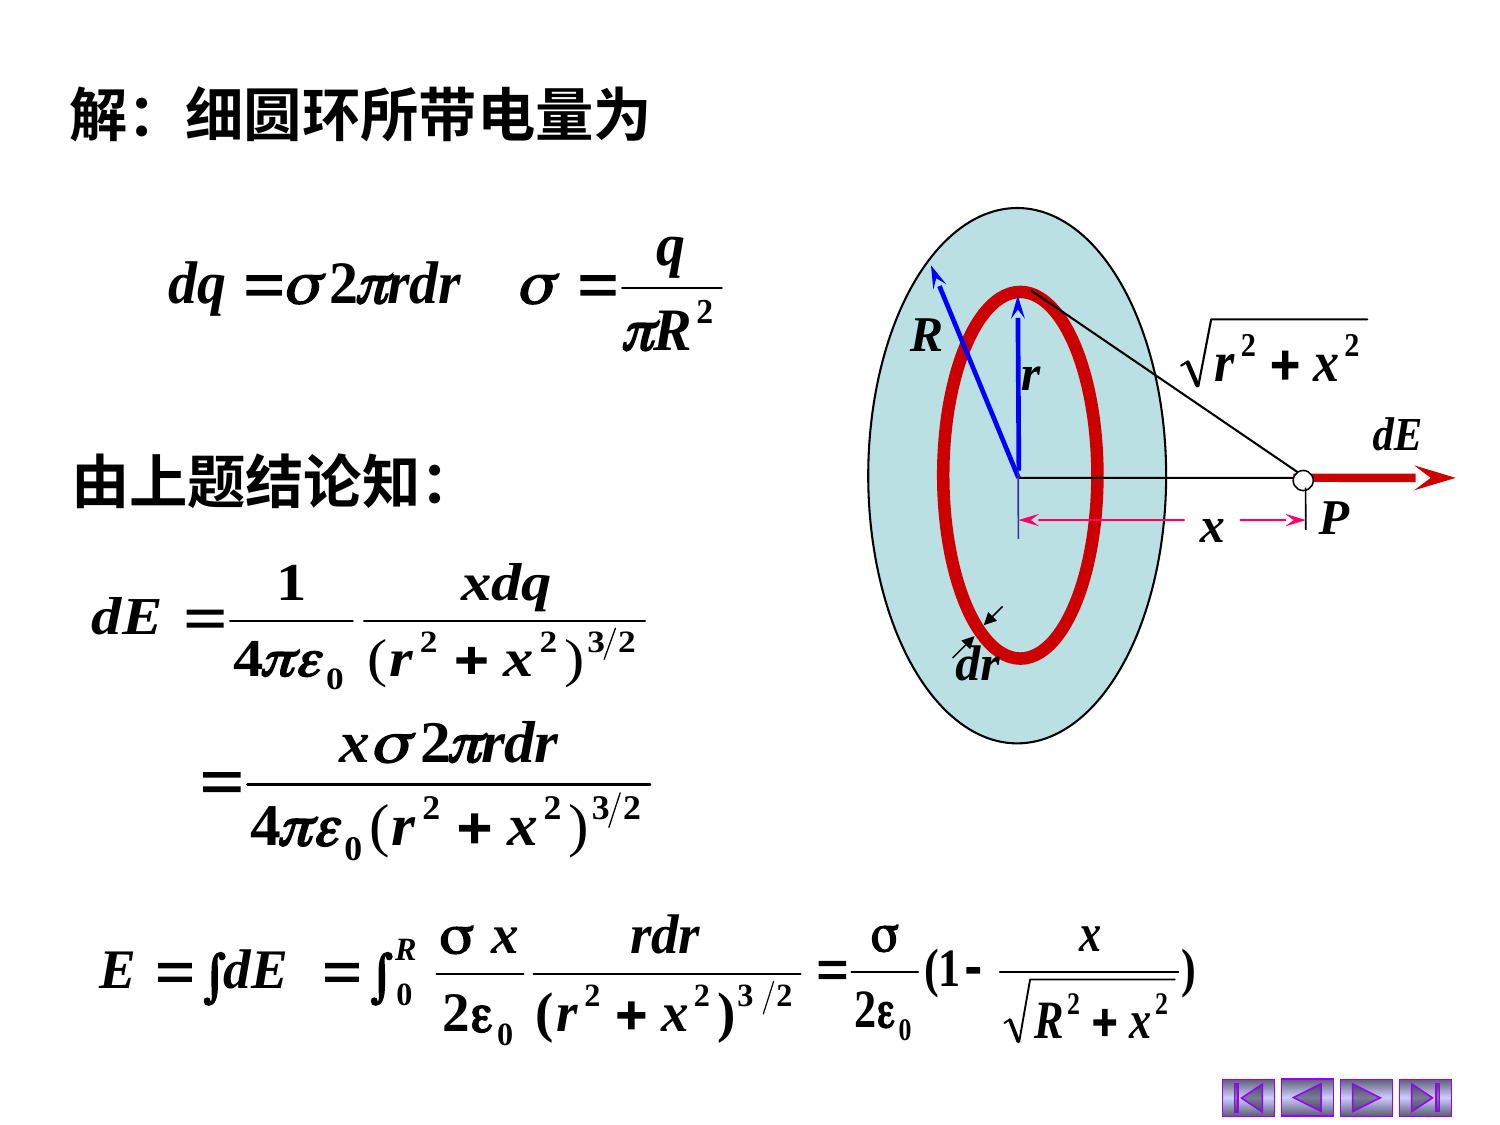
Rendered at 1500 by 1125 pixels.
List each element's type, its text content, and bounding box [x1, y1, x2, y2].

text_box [188, 705, 664, 874]
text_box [160, 207, 736, 364]
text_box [88, 896, 810, 1059]
text_box 由上题结论知： [56, 438, 494, 523]
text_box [807, 896, 1204, 1054]
slide_number [1149, 1046, 1500, 1125]
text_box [83, 549, 660, 701]
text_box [868, 207, 1456, 744]
text_box 解：细圆环所带电量为 [54, 70, 755, 156]
